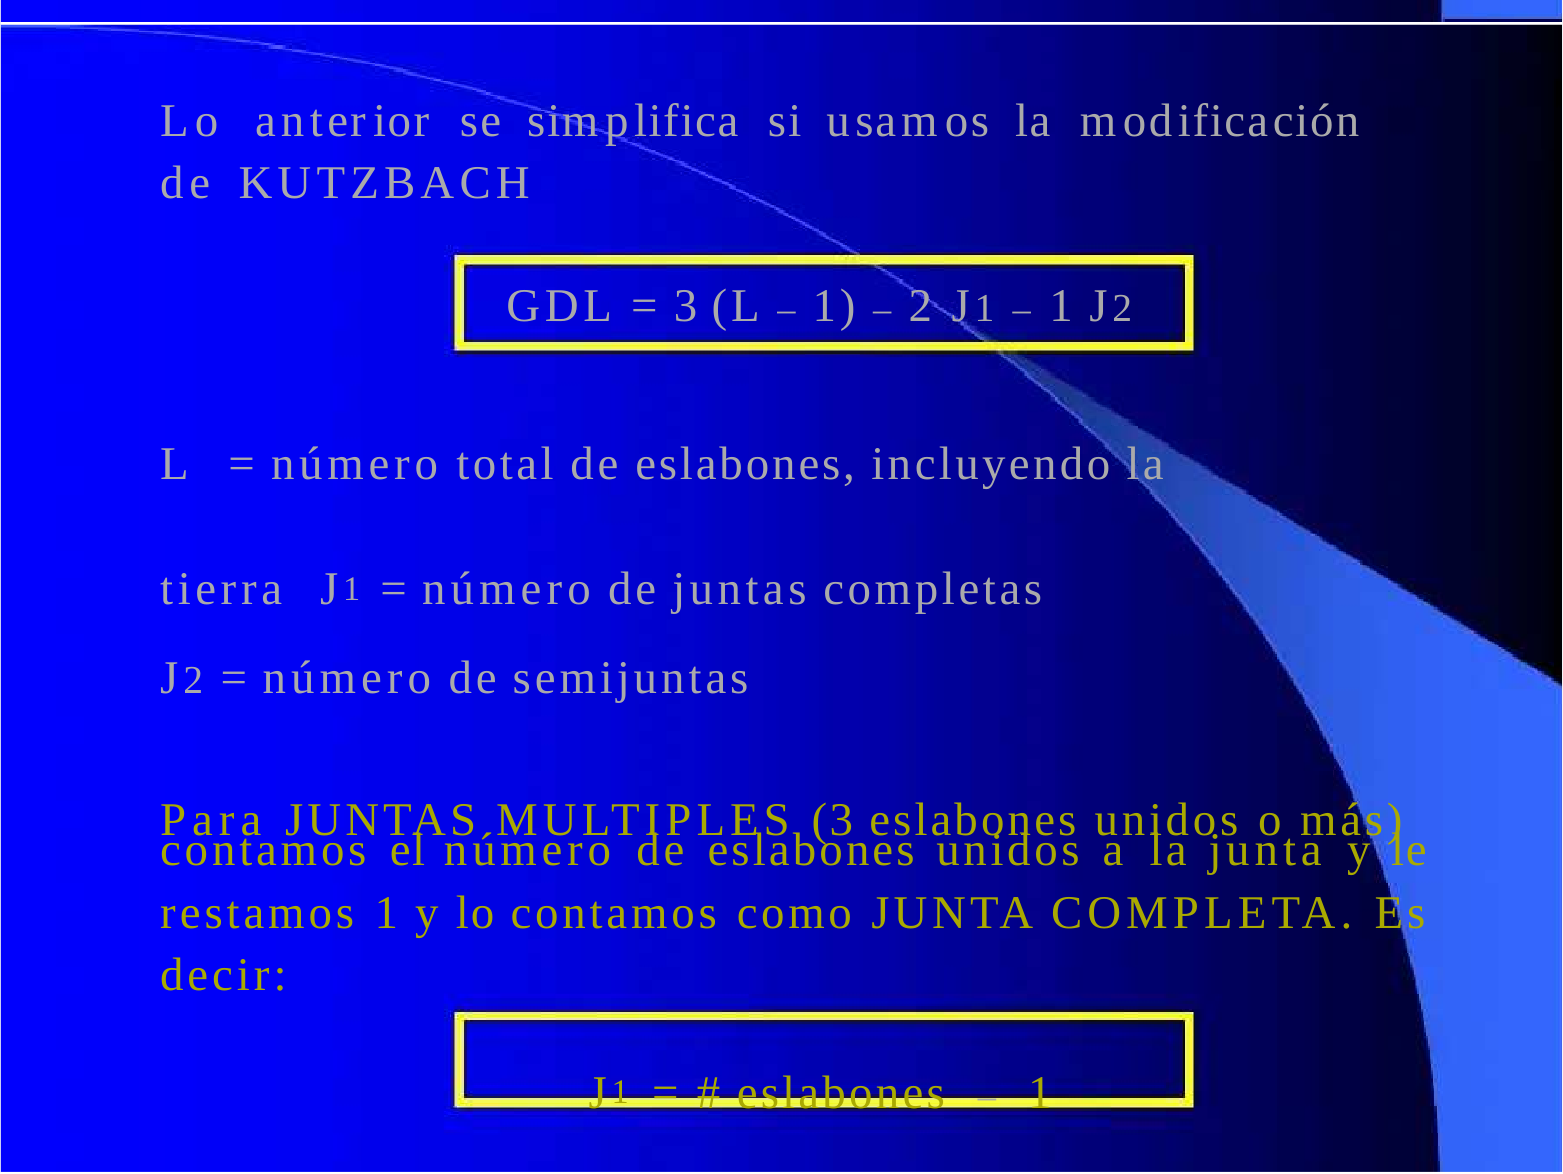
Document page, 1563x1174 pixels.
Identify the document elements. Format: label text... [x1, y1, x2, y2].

text_box [0, 0, 1563, 1172]
text_box Para JUNTAS MULTIPLES (3 eslabones unidos o más) [158, 786, 1447, 810]
text_box Lo anterior se simplifica si usamos la modificación de KUTZBACH GDL = 3 (L – 1) – 2 J1 – 1 J2 L = número total de eslabones, incluyendo la tierra J1 = número de juntas completas J2 = número de semijuntas [149, 80, 1438, 704]
text_box J1 = # eslabones – 1 [582, 1046, 1062, 1120]
text_box contamos el número de eslabones unidos a la junta y le restamos 1 y lo contamos como JUNTA COMPLETA. Es decir: [158, 810, 1447, 1000]
